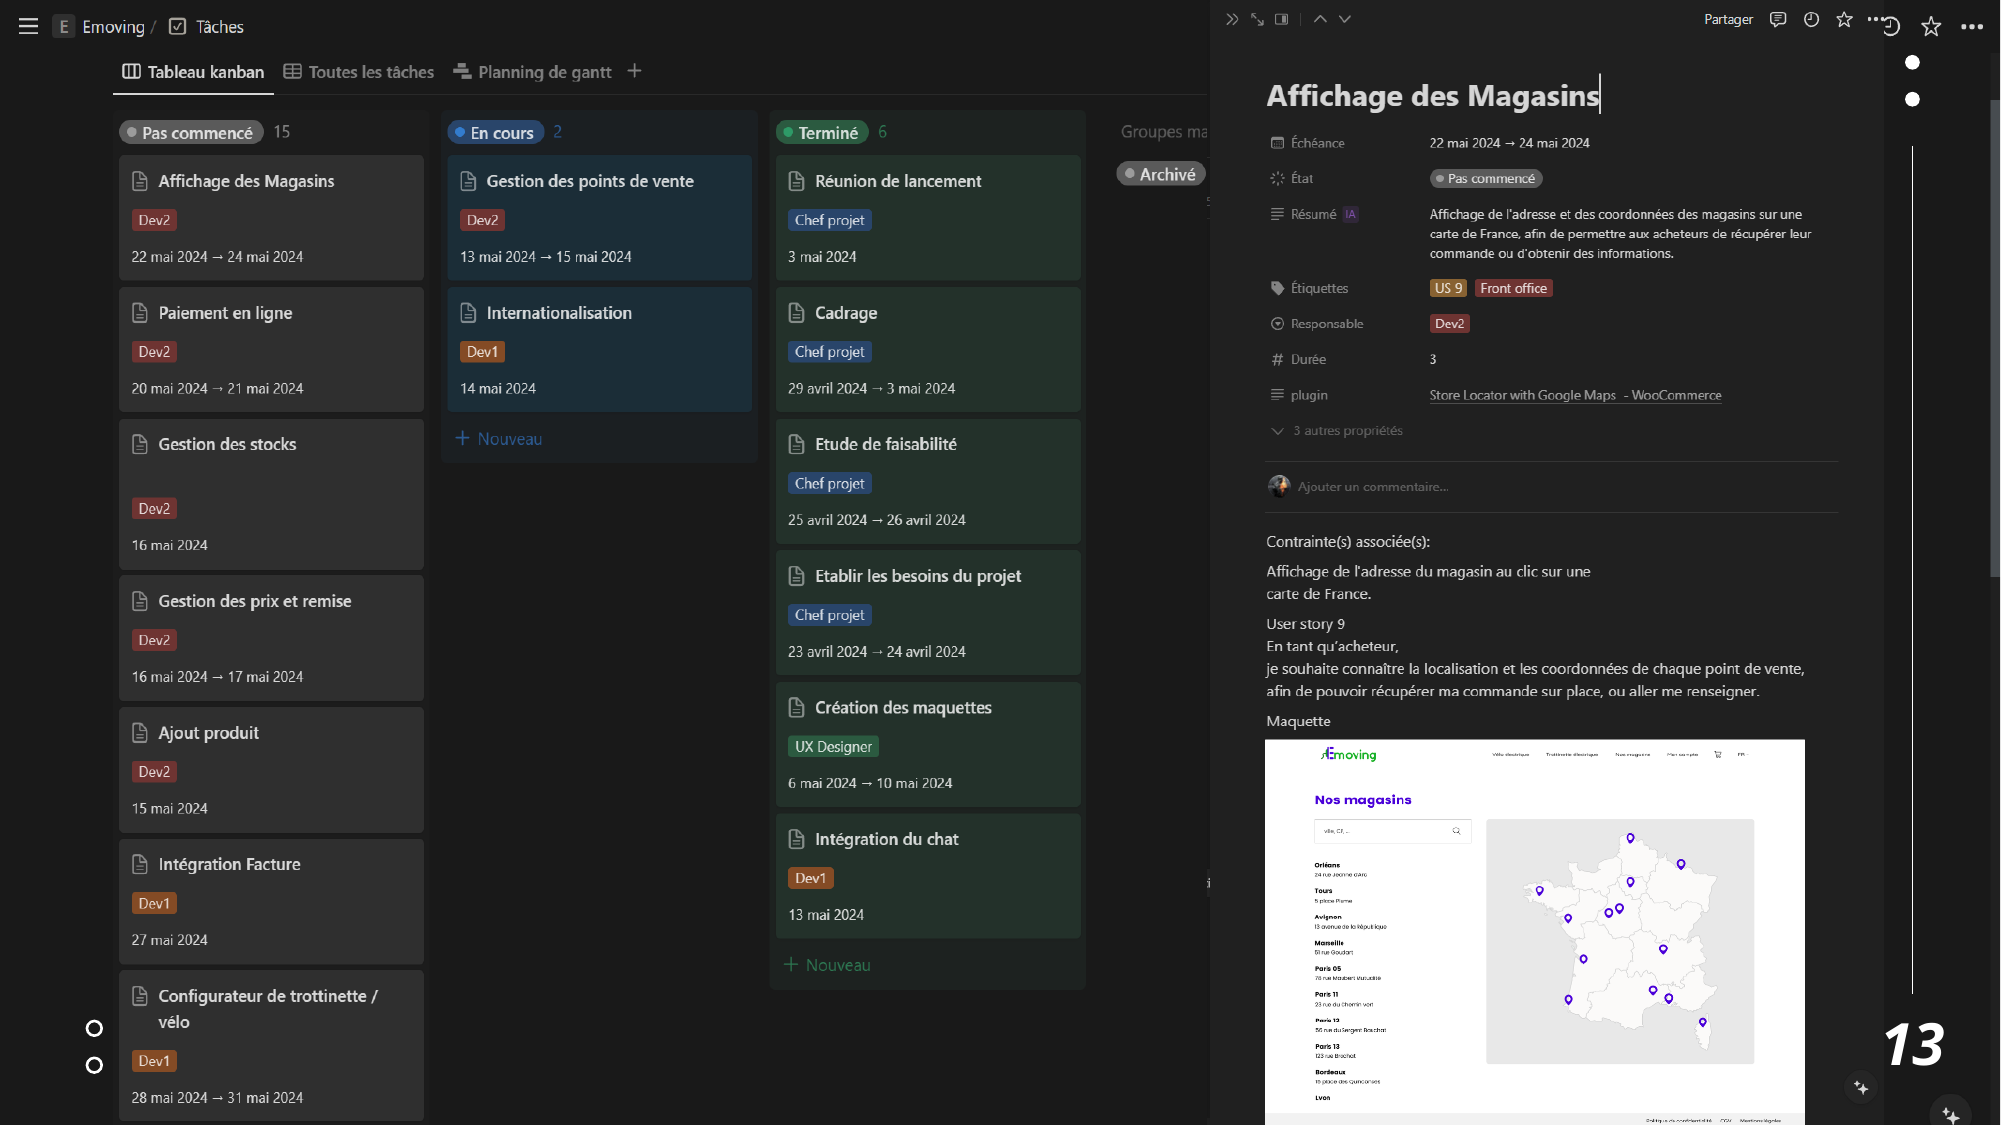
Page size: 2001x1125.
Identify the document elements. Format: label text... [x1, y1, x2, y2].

picture [0, 0, 2001, 1125]
slide_number 13 [1884, 1024, 1972, 1070]
